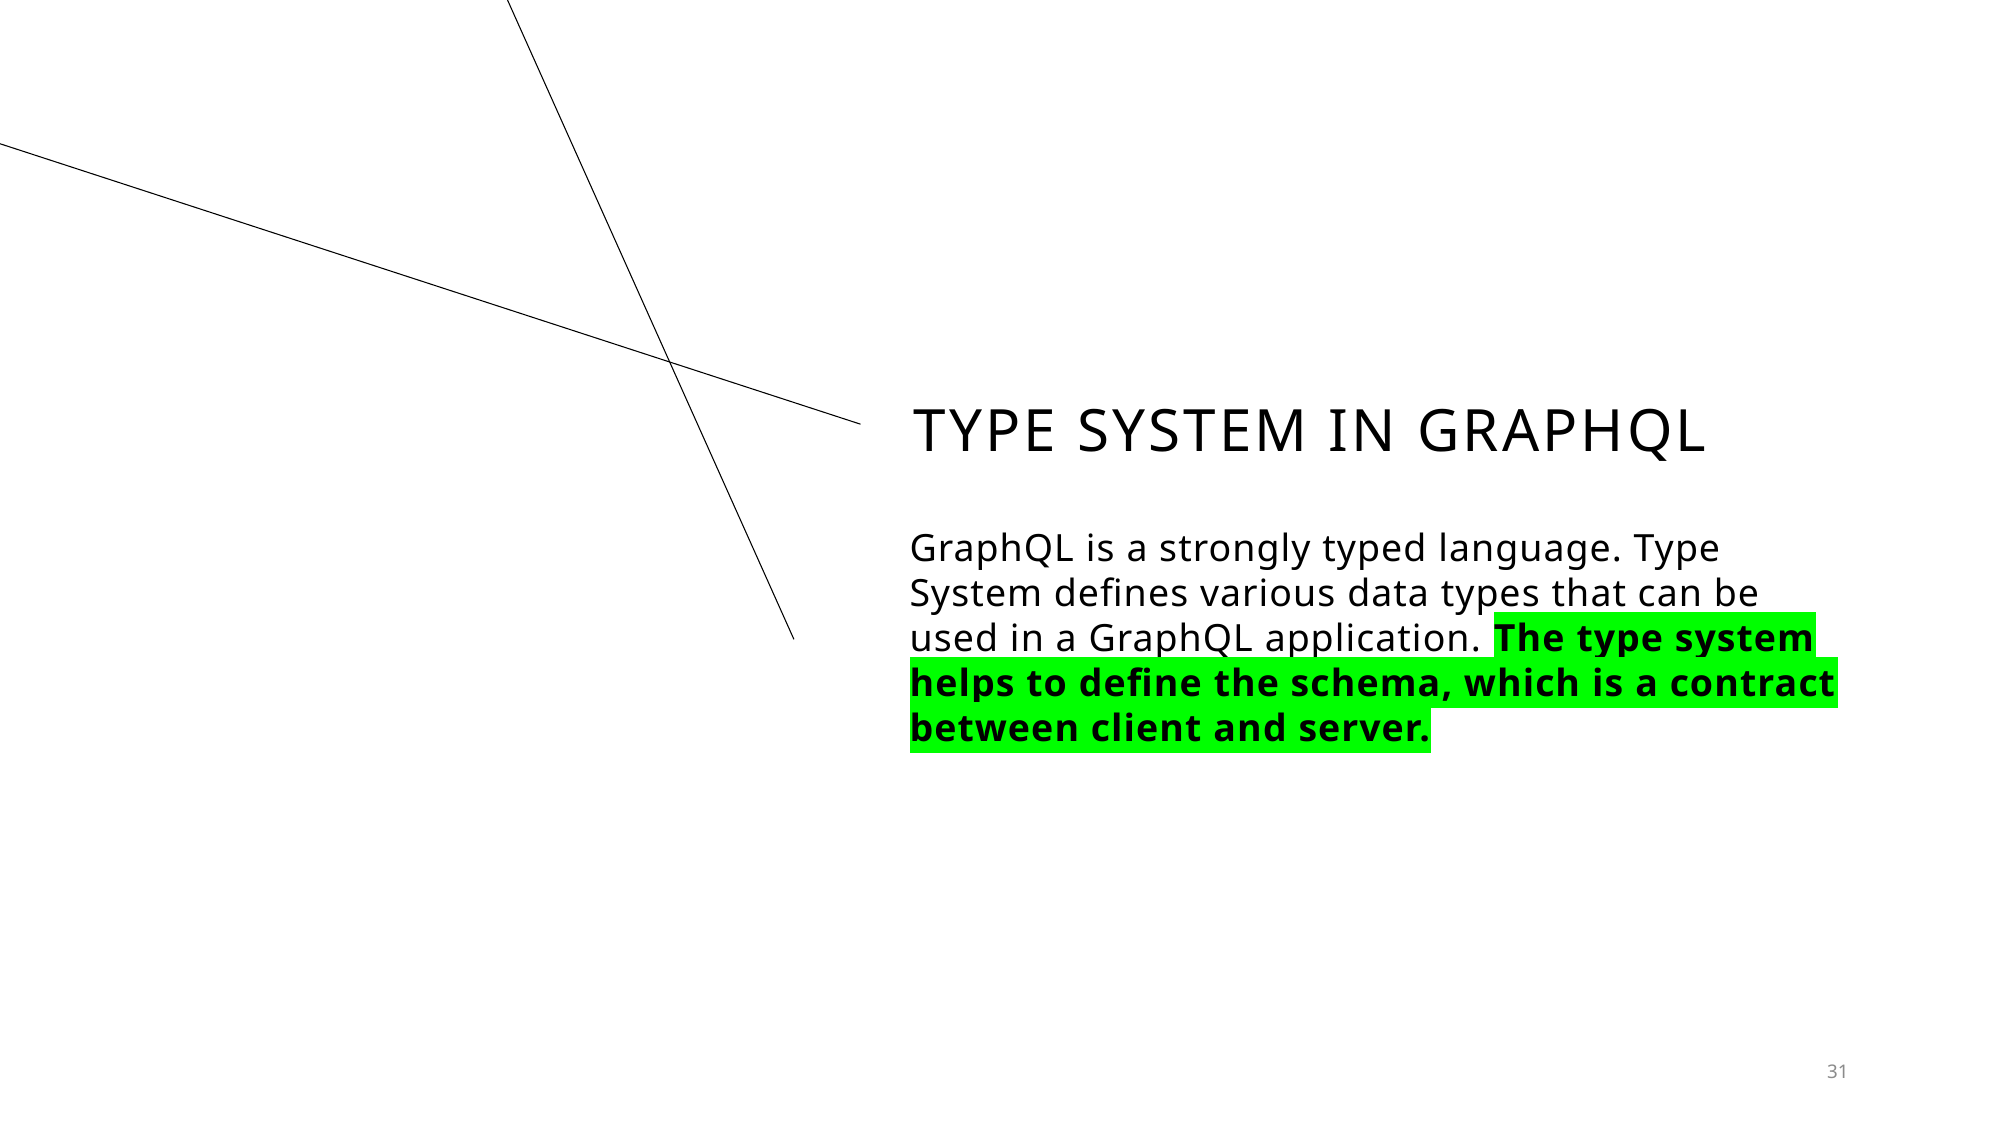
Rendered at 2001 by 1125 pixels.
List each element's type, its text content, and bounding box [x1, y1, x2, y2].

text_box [0, 143, 861, 425]
title TYPE SYSTEM IN GRAPHQL [898, 274, 1864, 472]
slide_number 31 [1701, 1042, 1864, 1103]
list GraphQL is a strongly typed language. Type System defines various data types that can be used in a GraphQL application. The type system helps to define the schema, which is a contract between client and server. [894, 524, 1864, 941]
